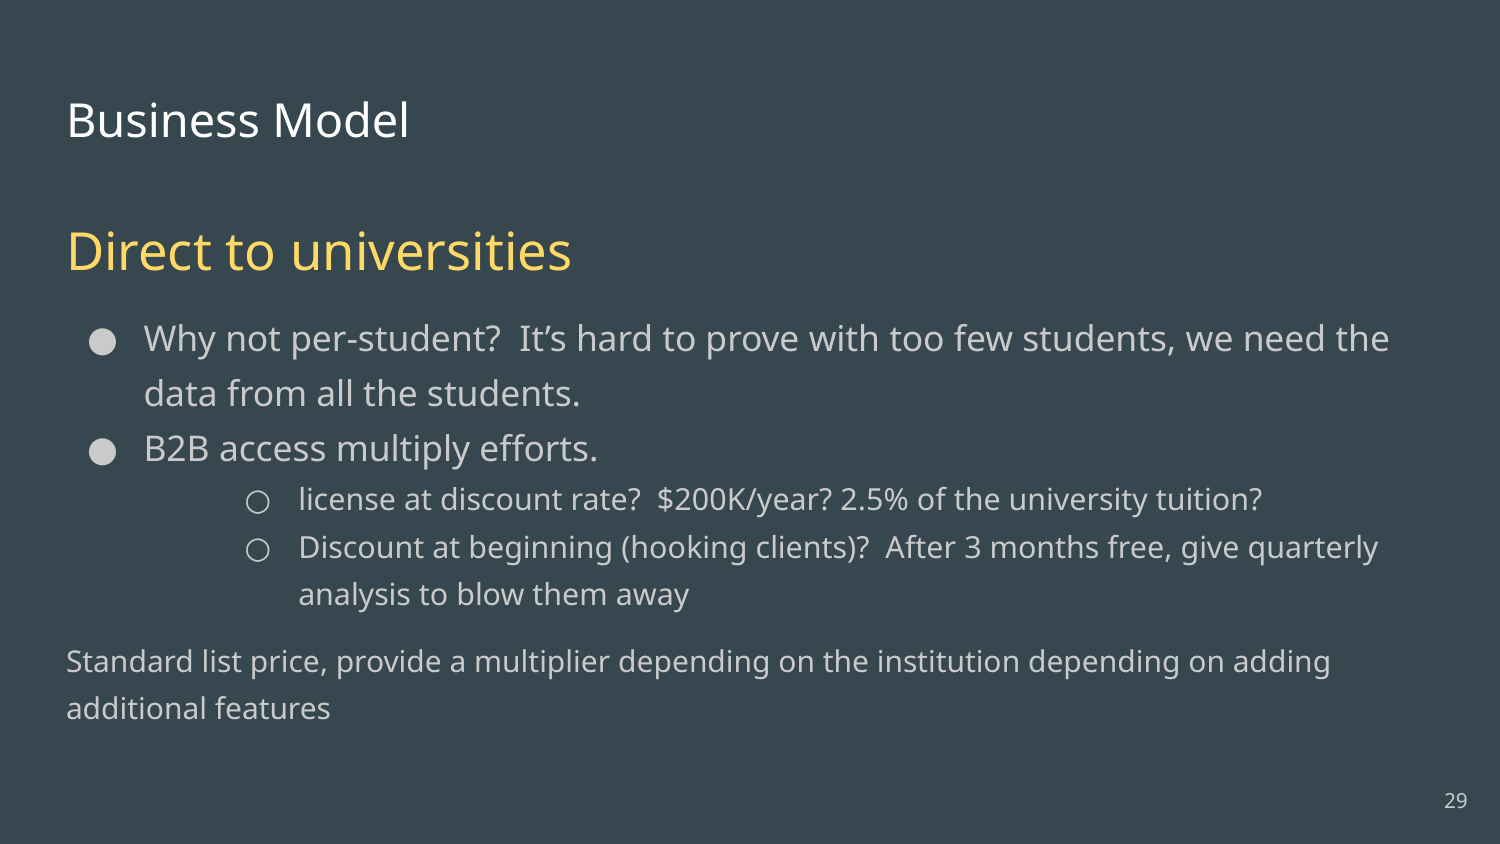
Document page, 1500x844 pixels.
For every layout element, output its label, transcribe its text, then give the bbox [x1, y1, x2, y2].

slide_number ‹#› [1392, 767, 1483, 833]
title Business Model [51, 72, 1449, 167]
list Direct to universities Why not per-student? It’s hard to prove with too few students, we need the data from all the students. B2B access multiply efforts. license at discount rate? $200K/year? 2.5% of the university tuition? Discount at beginning (hooking clients)? After 3 months free, give quarterly analysis to blow them away Standard list price, provide a multiplier depending on the institution depending on adding additional features [51, 189, 1449, 750]
